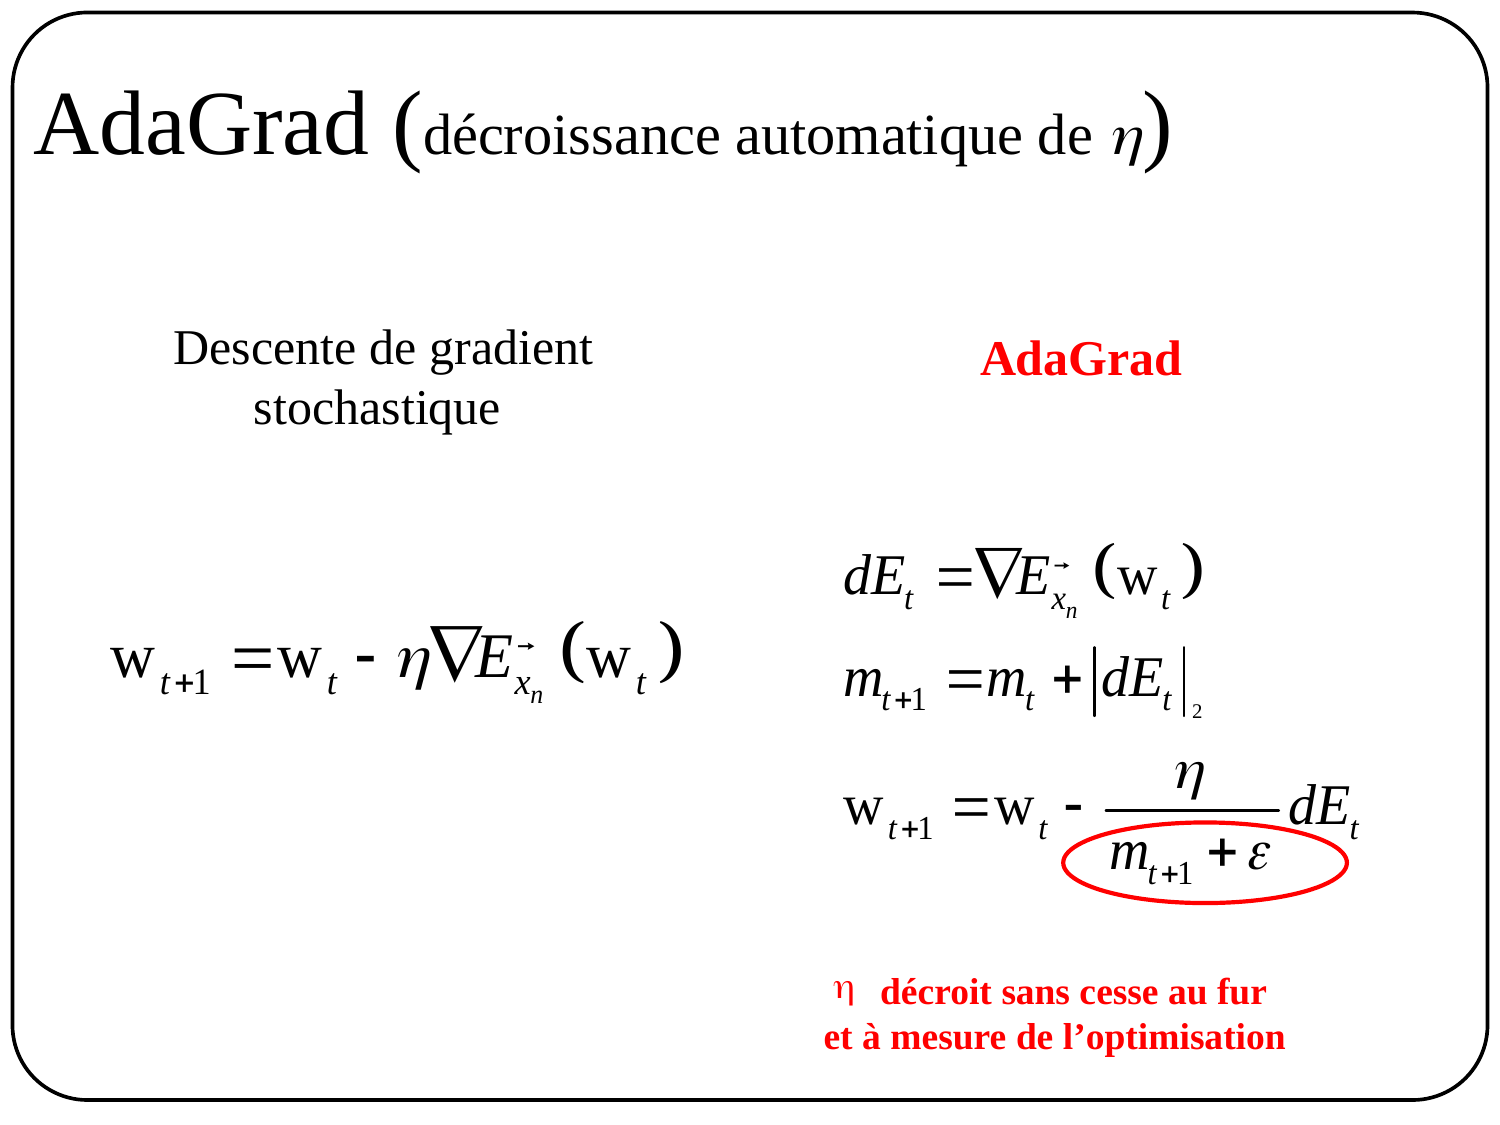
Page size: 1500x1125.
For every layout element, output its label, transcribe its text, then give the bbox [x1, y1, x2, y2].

title AdaGrad (décroissance automatique de h) [17, 24, 1466, 212]
text_box Descente de gradient stochastique [158, 306, 609, 442]
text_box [834, 533, 1372, 898]
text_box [100, 608, 691, 716]
text_box AdaGrad [965, 318, 1198, 393]
text_box décroit sans cesse au fur et à mesure de l’optimisation [808, 959, 1301, 1065]
